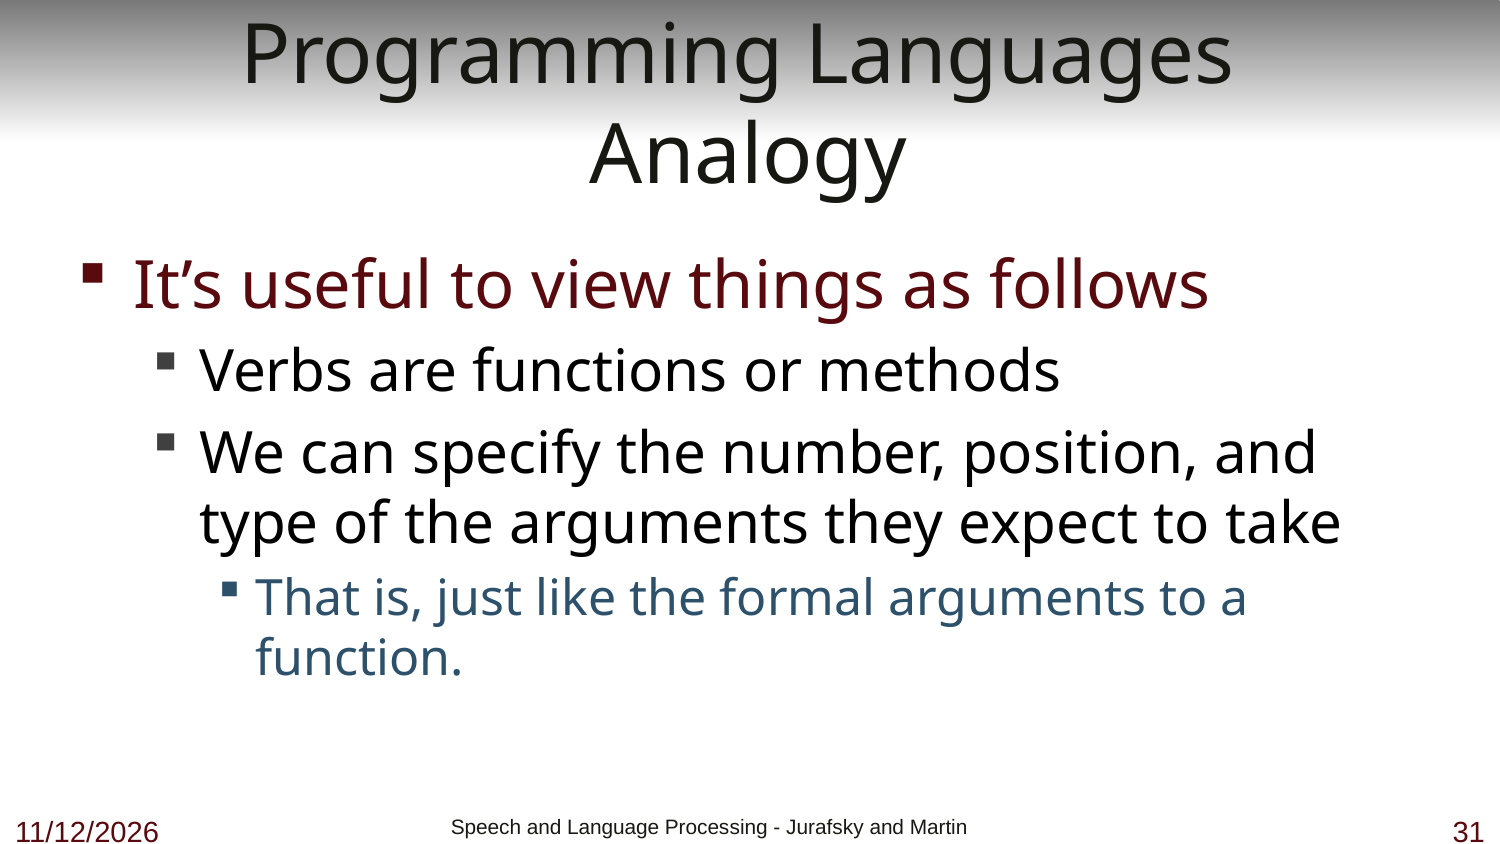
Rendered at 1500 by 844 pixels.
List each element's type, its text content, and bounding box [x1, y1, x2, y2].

title Programming Languages Analogy [6, 34, 1469, 166]
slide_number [0, 806, 199, 844]
list It’s useful to view things as follows Verbs are functions or methods We can specify the number, position, and type of the arguments they expect to take That is, just like the formal arguments to a function. [62, 234, 1413, 760]
slide_number 31 [1424, 806, 1500, 844]
footer Speech and Language Processing - Jurafsky and Martin [199, 806, 1424, 844]
